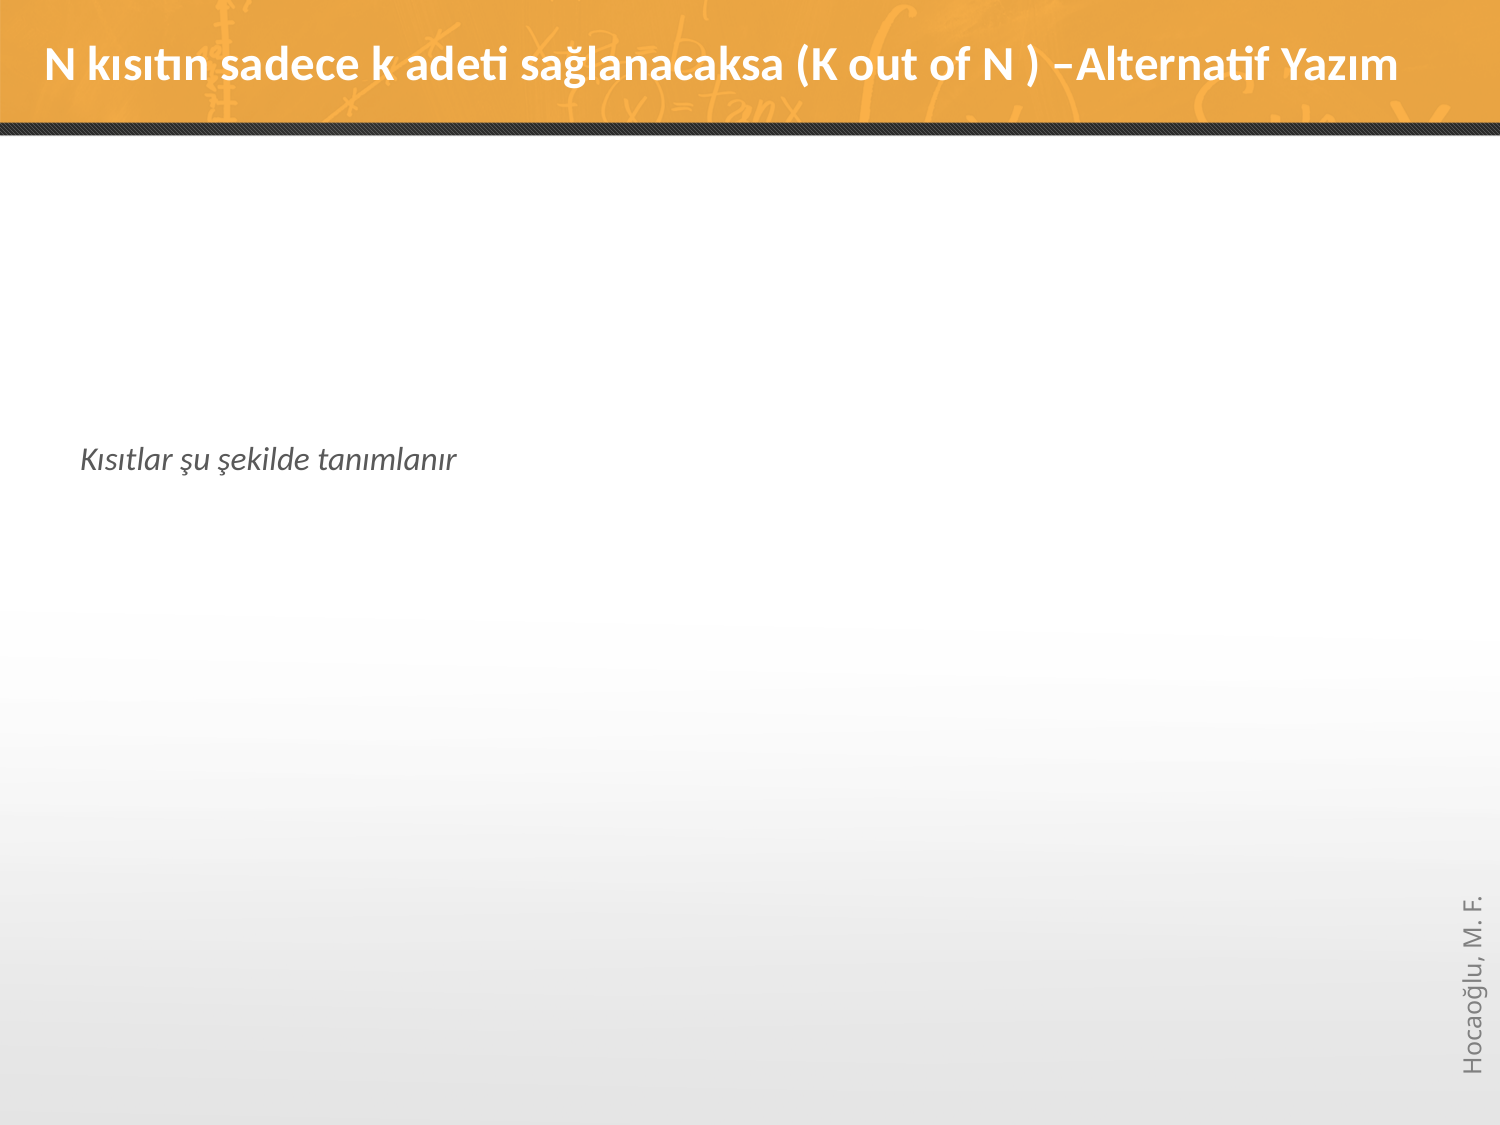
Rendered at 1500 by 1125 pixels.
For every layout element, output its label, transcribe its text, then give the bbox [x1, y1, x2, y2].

title N kısıtın sadece k adeti sağlanacaksa (K out of N ) –Alternatif Yazım [29, 0, 1444, 126]
picture [0, 0, 1500, 1125]
